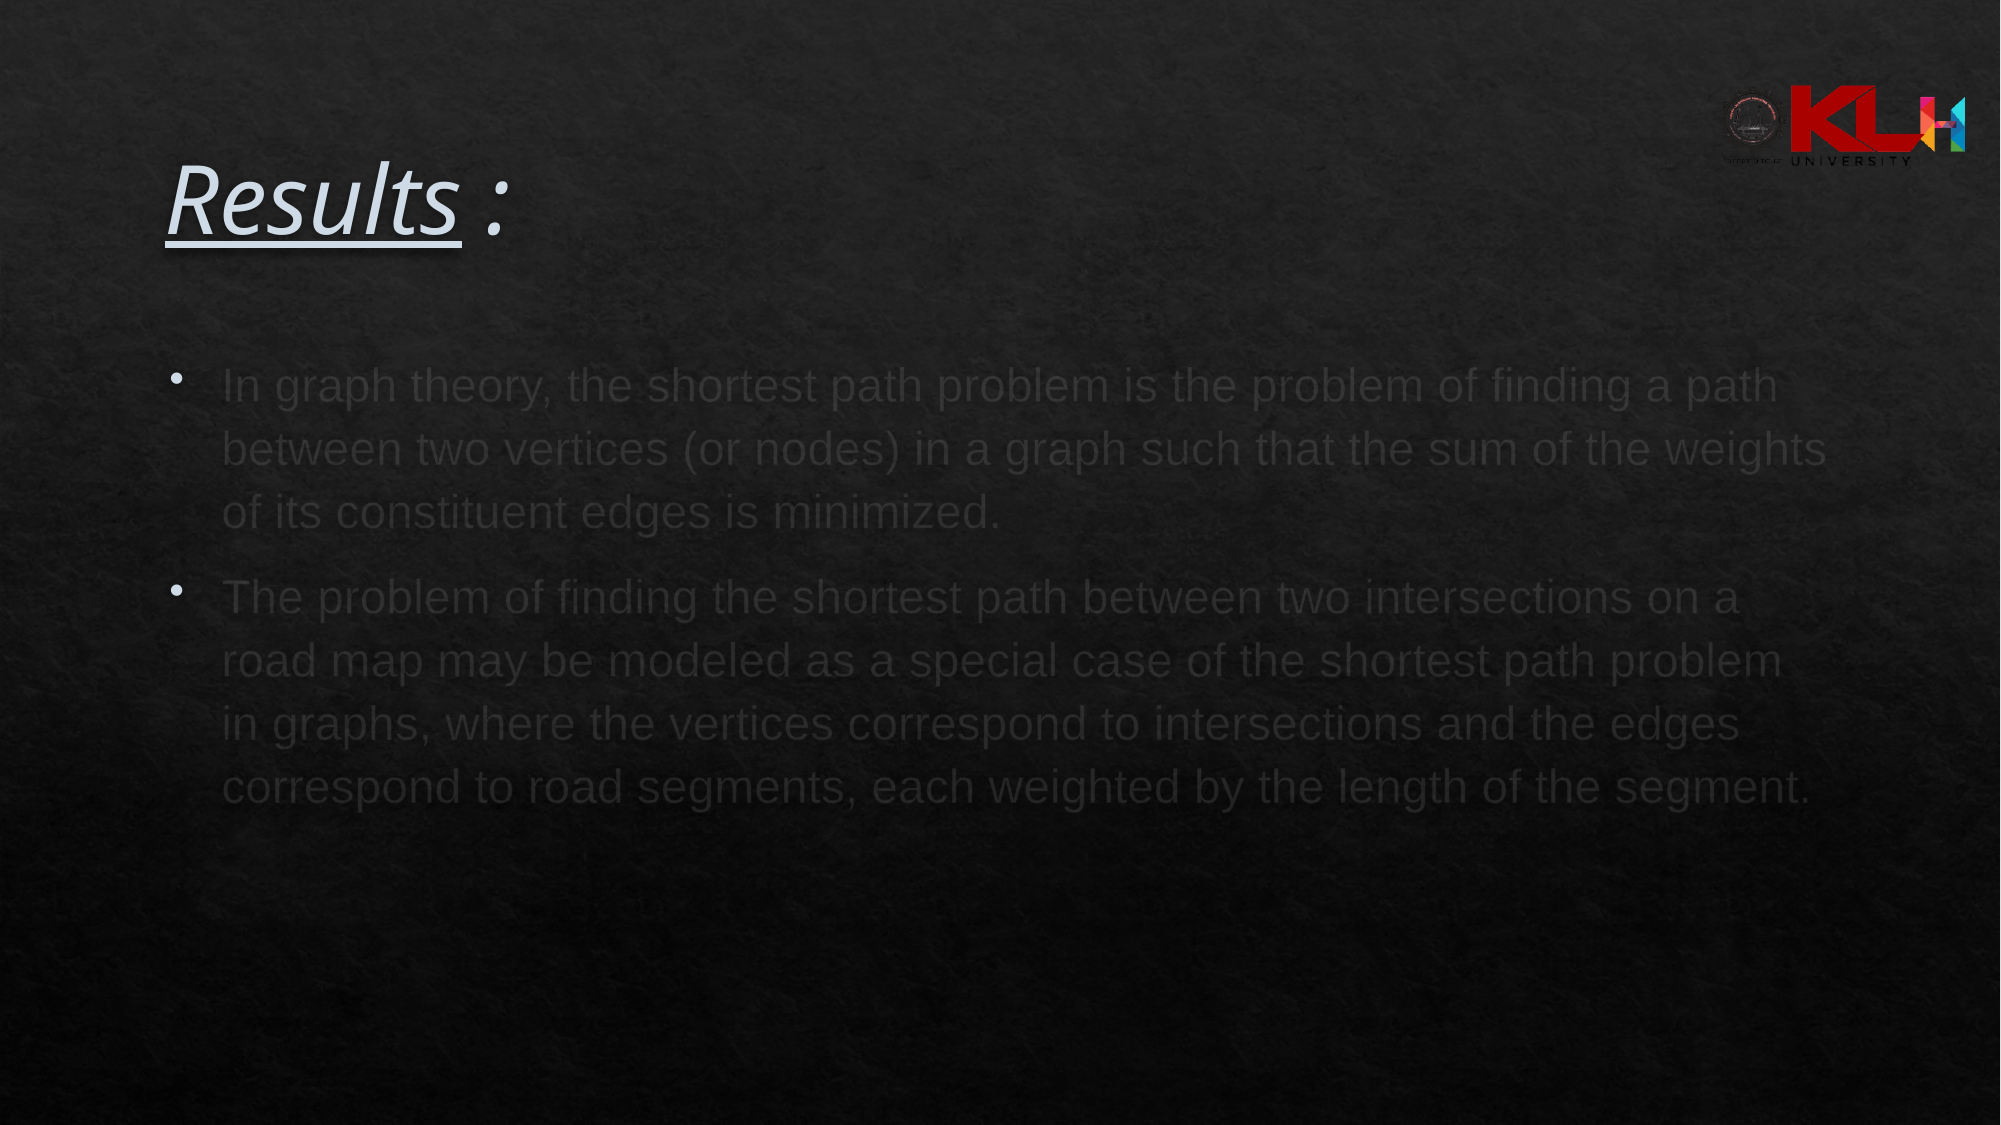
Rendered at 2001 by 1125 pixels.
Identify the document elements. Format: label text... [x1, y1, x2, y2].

list In graph theory, the shortest path problem is the problem of finding a path between two vertices (or nodes) in a graph such that the sum of the weights of its constituent edges is minimized. The problem of finding the shortest path between two intersections on a road map may be modeled as a special case of the shortest path problem in graphs, where the vertices correspond to intersections and the edges correspond to road segments, each weighted by the length of the segment. [149, 340, 1849, 950]
picture [1712, 9, 1973, 194]
title Results : [149, 99, 1849, 307]
